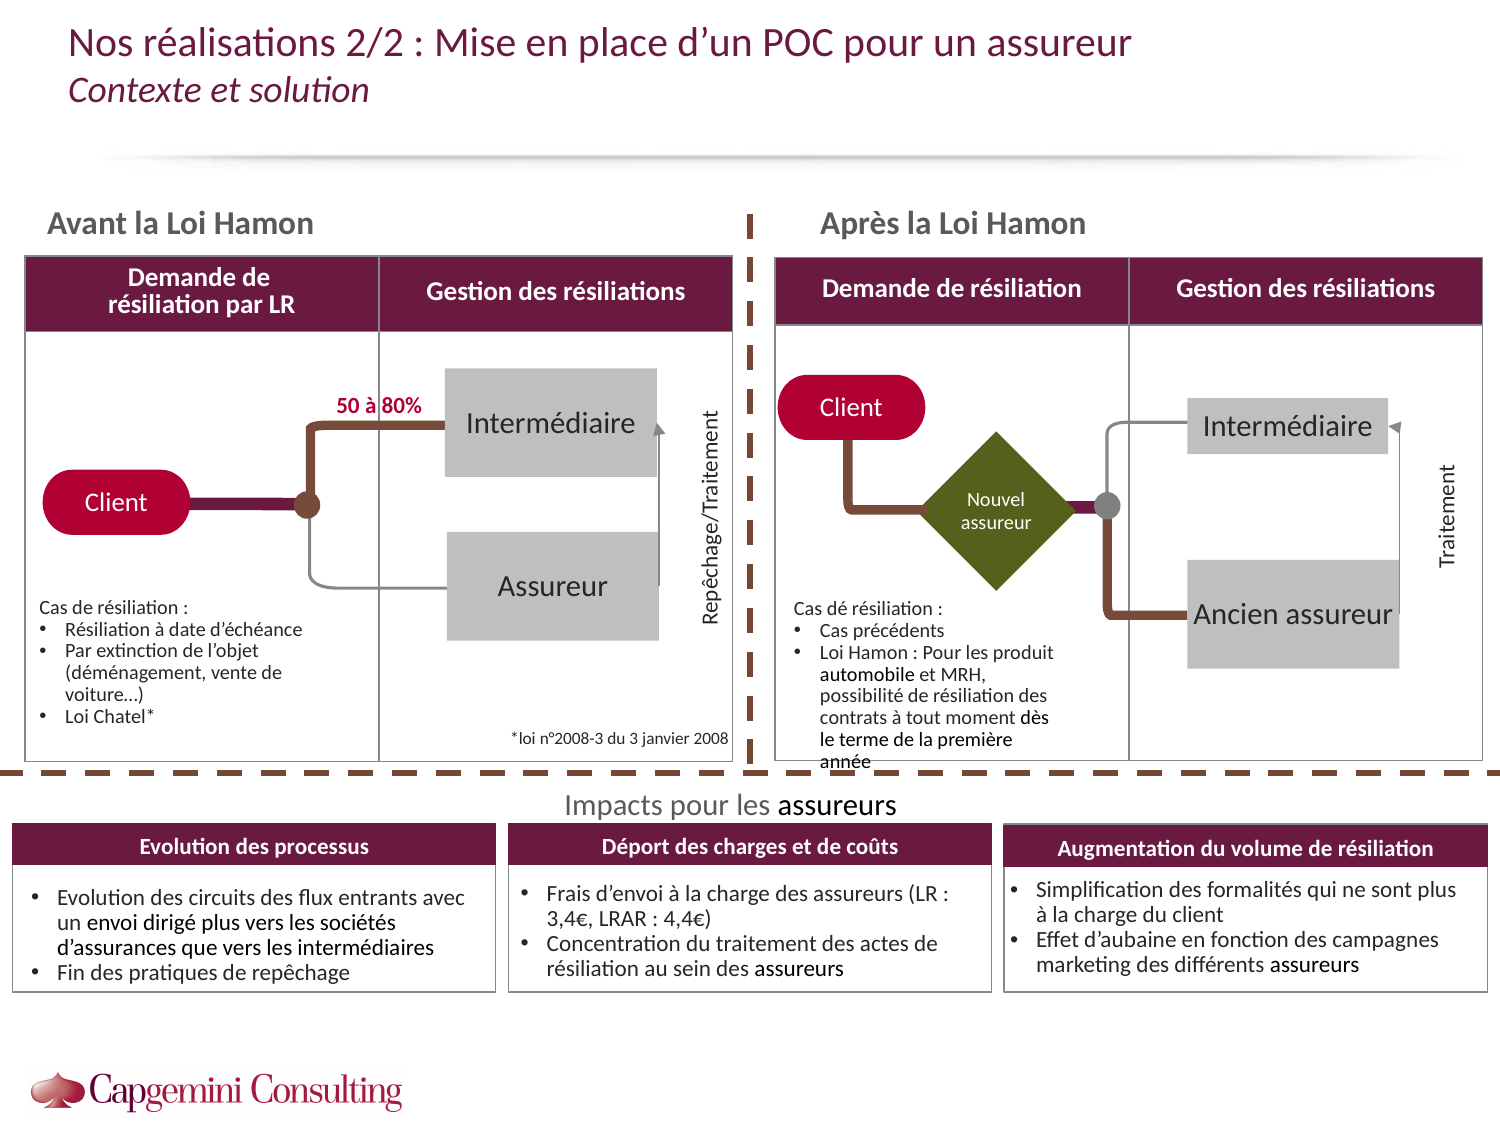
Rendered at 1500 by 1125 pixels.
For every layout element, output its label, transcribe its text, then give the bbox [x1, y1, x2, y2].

text_box Client [777, 374, 926, 440]
table_cell [26, 332, 378, 761]
text_box Déport des charges et de coûts [508, 824, 992, 865]
text_box *loi n°2008-3 du 3 janvier 2008 [495, 720, 745, 756]
table_header Demande de résiliation [776, 258, 1128, 324]
text_box Augmentation du volume de résiliation [1004, 826, 1488, 867]
text_box [1094, 492, 1121, 520]
text_box [309, 516, 446, 589]
text_box Evolution des processus [12, 824, 496, 865]
text_box Traitement [1426, 450, 1467, 583]
table_header Demande de résiliation par LR [26, 257, 378, 331]
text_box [656, 422, 660, 587]
text_box [11, 822, 498, 994]
text_box [1107, 422, 1187, 498]
text_box [293, 491, 321, 519]
text_box Avant la Loi Hamon [32, 194, 330, 250]
table_header Gestion des résiliations [380, 257, 732, 331]
text_box Intermédiaire [1187, 398, 1389, 455]
title Nos réalisations 2/2 : Mise en place d’un POC pour un assureur Contexte et solution [52, 0, 1500, 126]
text_box [1107, 517, 1187, 616]
text_box Simplification des formalités qui ne sont plus à la charge du client Effet d’aubaine en fonction des campagnes marketing des différents assureurs [995, 870, 1475, 986]
table_cell [380, 332, 732, 761]
text_box Intermédiaire [444, 368, 657, 477]
text_box 50 à 80% [321, 386, 438, 426]
table_header Gestion des résiliations [1130, 258, 1482, 324]
text_box Evolution des circuits des flux entrants avec un envoi dirigé plus vers les sociétés d’assurances que vers les intermédiaires Fin des pratiques de repêchage [16, 877, 496, 993]
text_box [310, 425, 444, 501]
table_cell [1130, 326, 1482, 760]
text_box Cas de résiliation : Résiliation à date d’échéance Par extinction de l’objet (déménagement, vente de voiture…) Loi Chatel* [24, 589, 321, 735]
text_box [1002, 822, 1489, 994]
table_cell [776, 326, 1128, 760]
text_box Assureur [446, 531, 659, 641]
text_box Cas dé résiliation : Cas précédents Loi Hamon : Pour les produit automobile et MRH, possibilité de résiliation des contrats à tout moment dès le terme de la première année [779, 590, 1083, 772]
text_box Client [42, 469, 191, 535]
text_box Après la Loi Hamon [805, 193, 1102, 249]
text_box Ancien assureur [1187, 559, 1400, 669]
text_box [847, 440, 928, 510]
picture [0, 149, 1500, 183]
text_box Repêchage/Traitement [690, 395, 730, 641]
text_box [506, 822, 994, 994]
text_box Frais d’envoi à la charge des assureurs (LR : 3,4€, LRAR : 4,4€) Concentration du traitement des actes de résiliation au sein des assureurs [505, 874, 986, 989]
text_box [1388, 425, 1400, 615]
text_box Nouvel assureur [916, 431, 1077, 591]
text_box Impacts pour les assureurs [549, 781, 919, 822]
